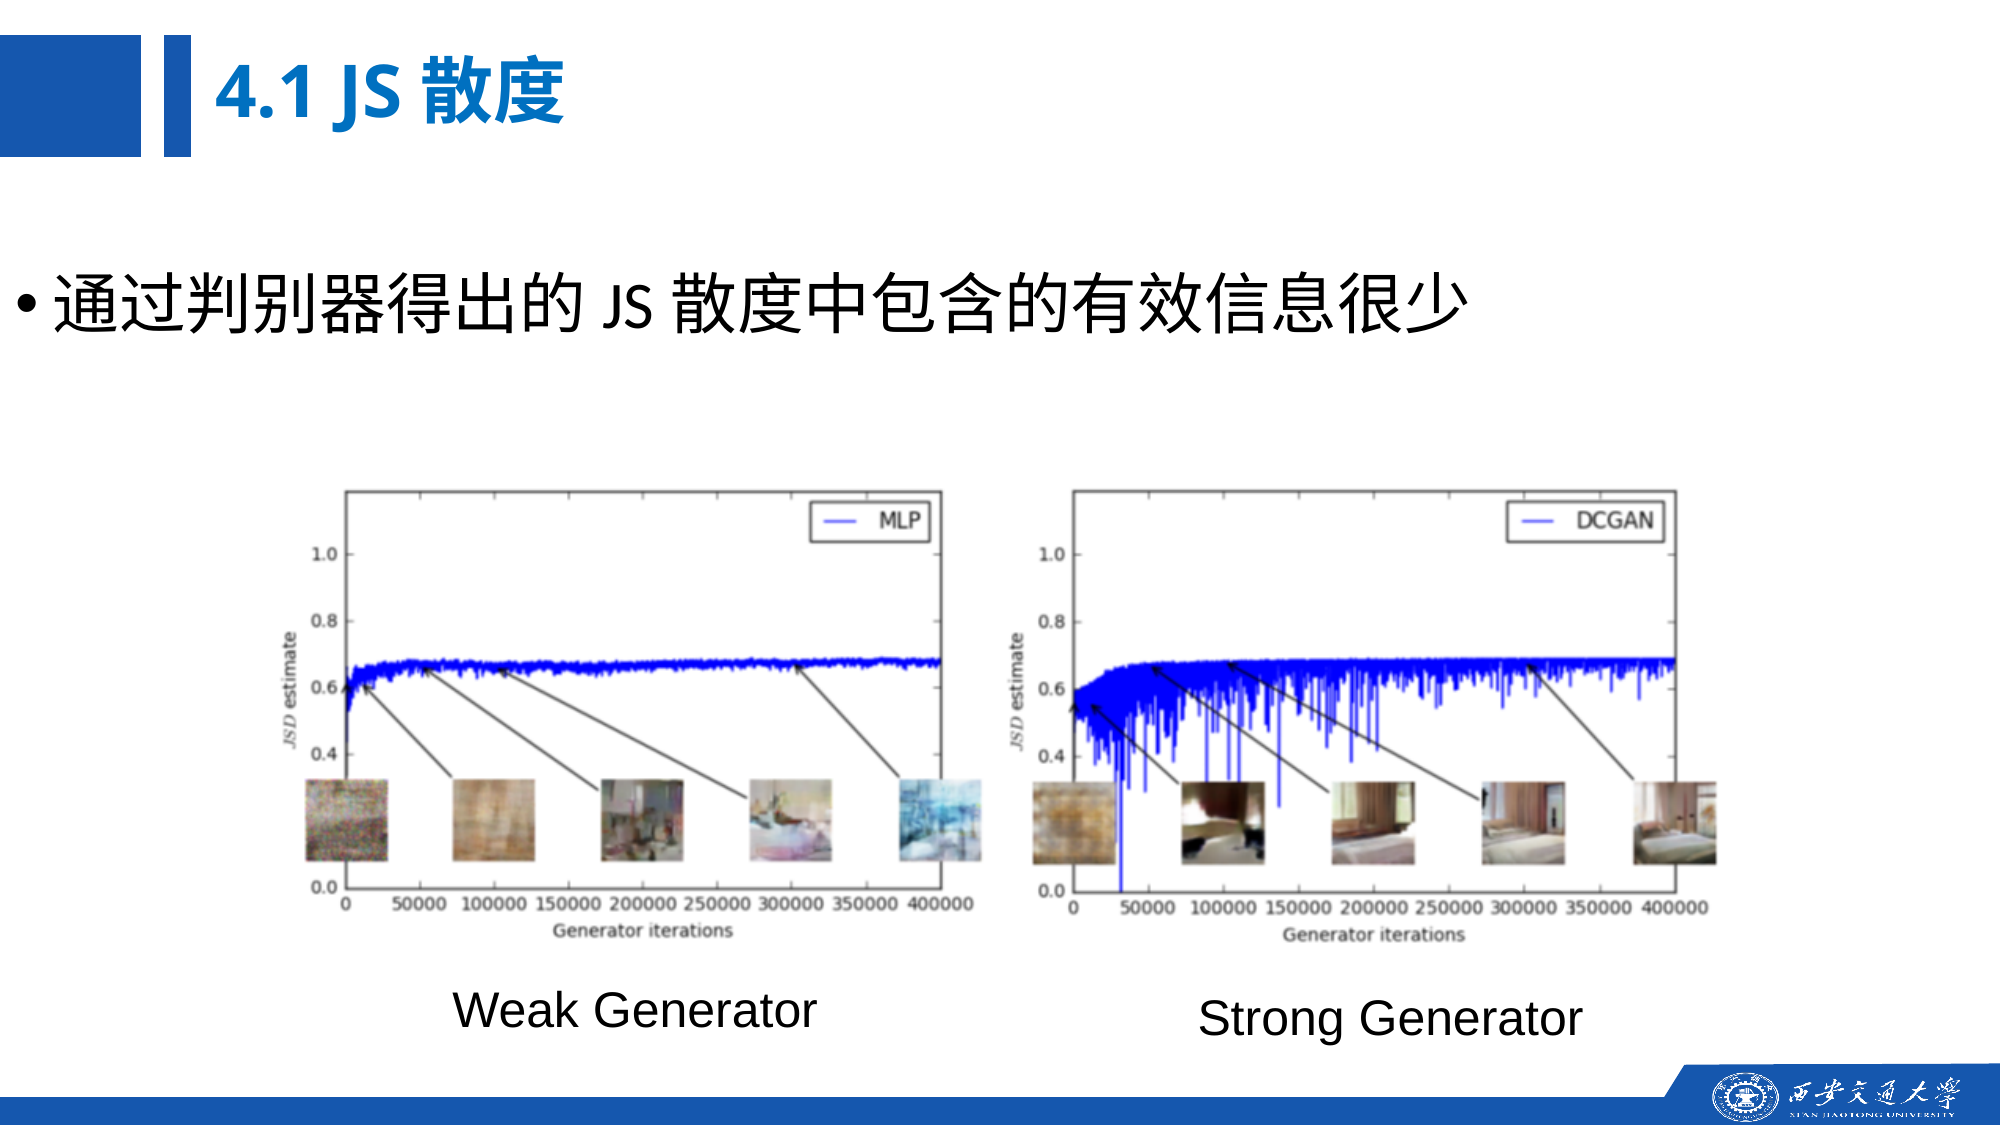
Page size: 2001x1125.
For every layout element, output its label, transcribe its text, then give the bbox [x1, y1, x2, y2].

picture [275, 478, 1730, 951]
text_box Weak Generator [415, 969, 855, 1045]
list 通过判别器得出的JS散度中包含的有效信息很少 [0, 263, 1800, 916]
title 4.1 JS散度 [200, 0, 2000, 188]
text_box Strong Generator [1171, 978, 1611, 1053]
